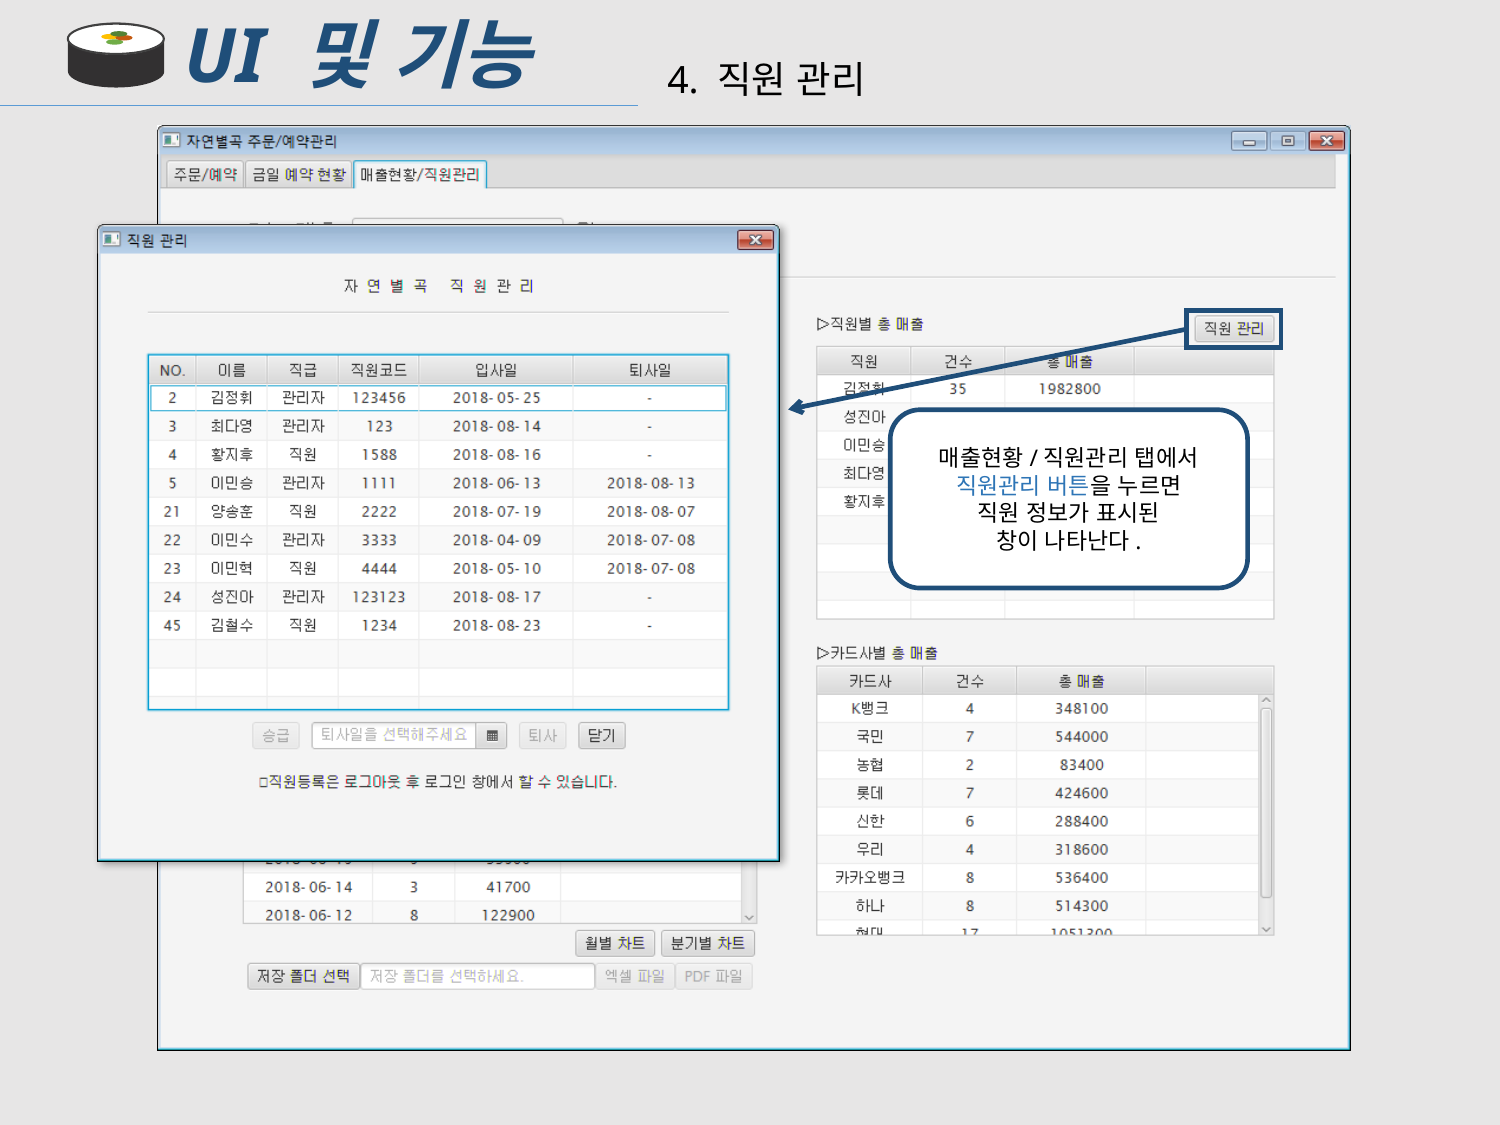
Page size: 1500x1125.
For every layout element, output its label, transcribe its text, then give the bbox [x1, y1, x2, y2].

text_box 4. 직원 관리 [652, 48, 881, 109]
text_box UI 및 기능 [169, 0, 907, 105]
picture [97, 125, 1351, 1051]
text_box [788, 329, 1187, 410]
